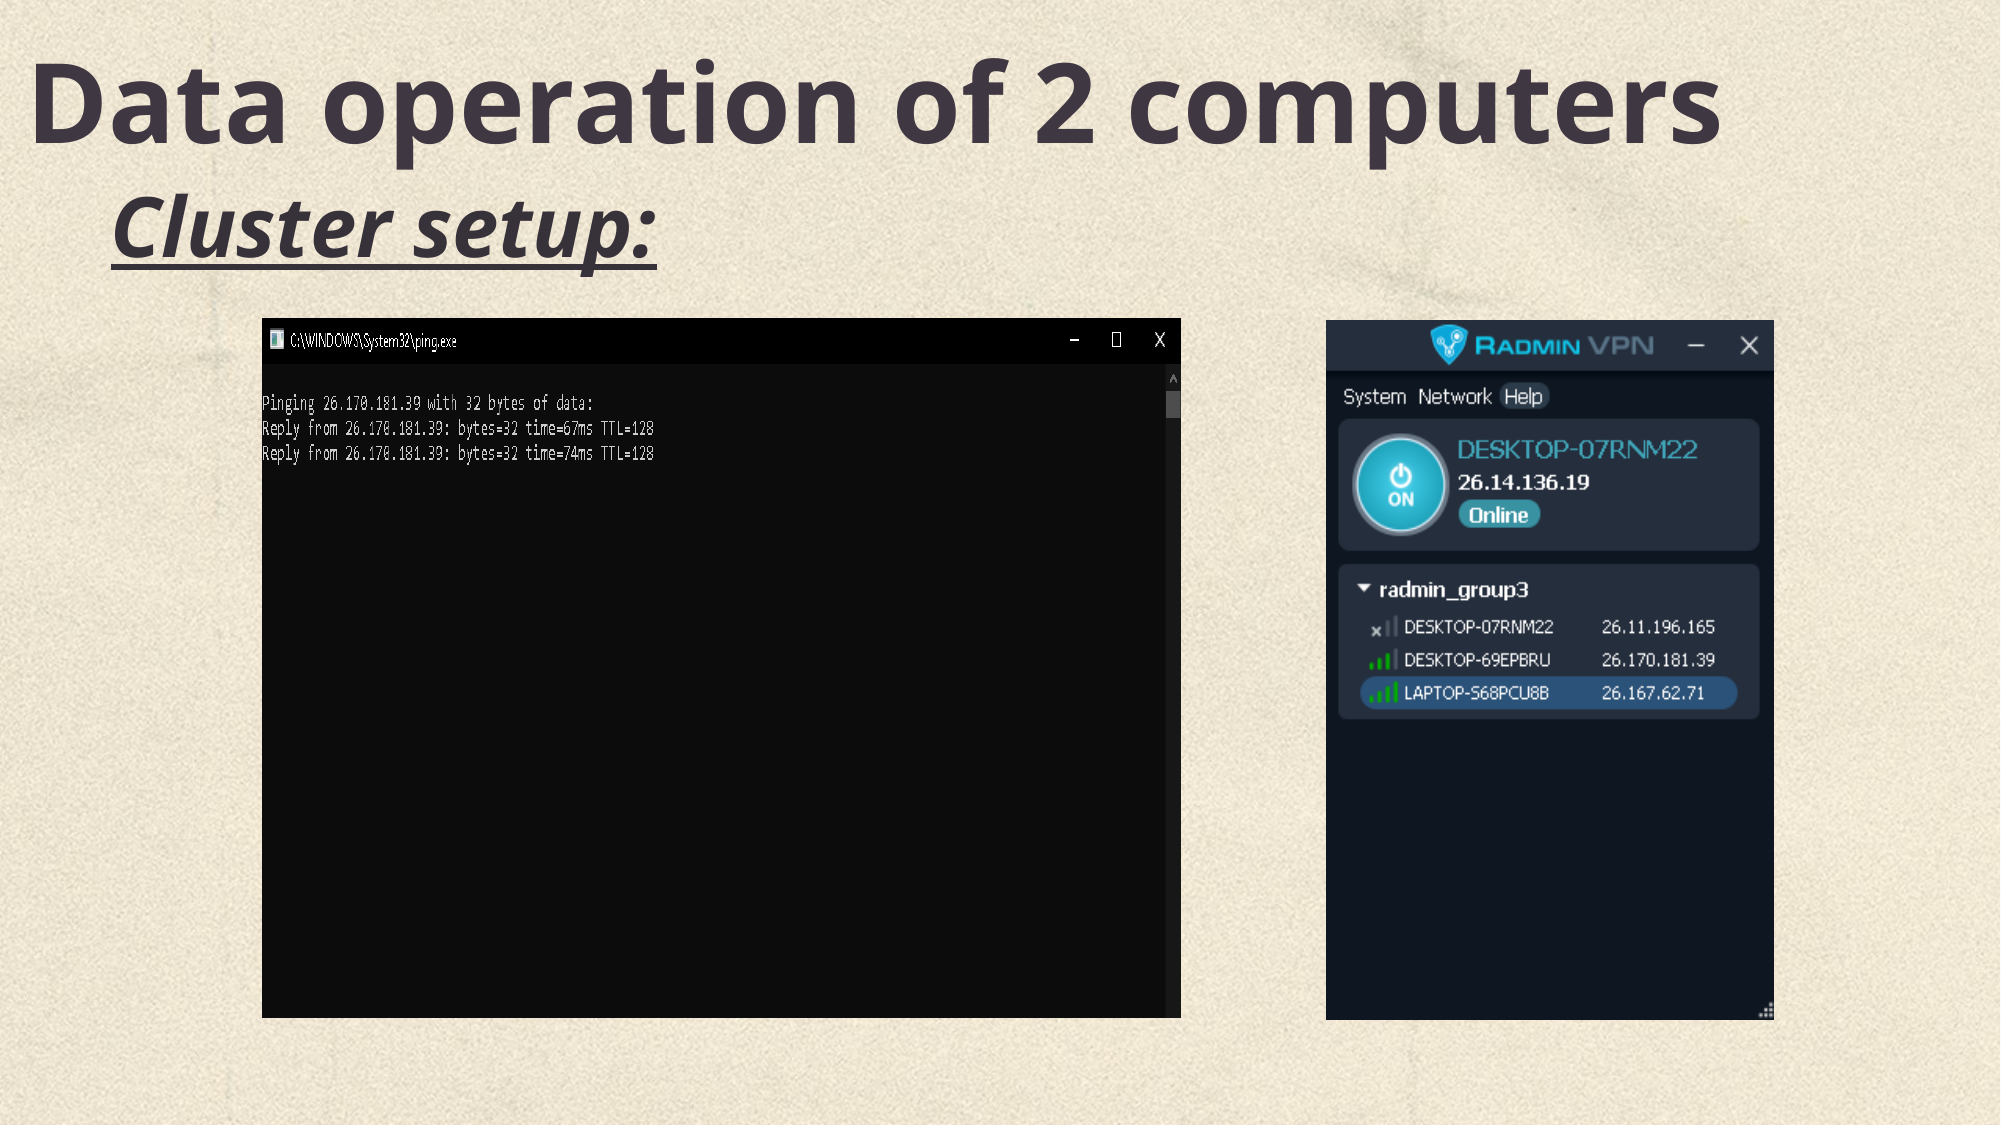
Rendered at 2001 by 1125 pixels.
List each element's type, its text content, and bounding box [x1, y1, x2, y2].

picture [0, 0, 2001, 1125]
title Data operation of 2 computers [11, 50, 1986, 281]
